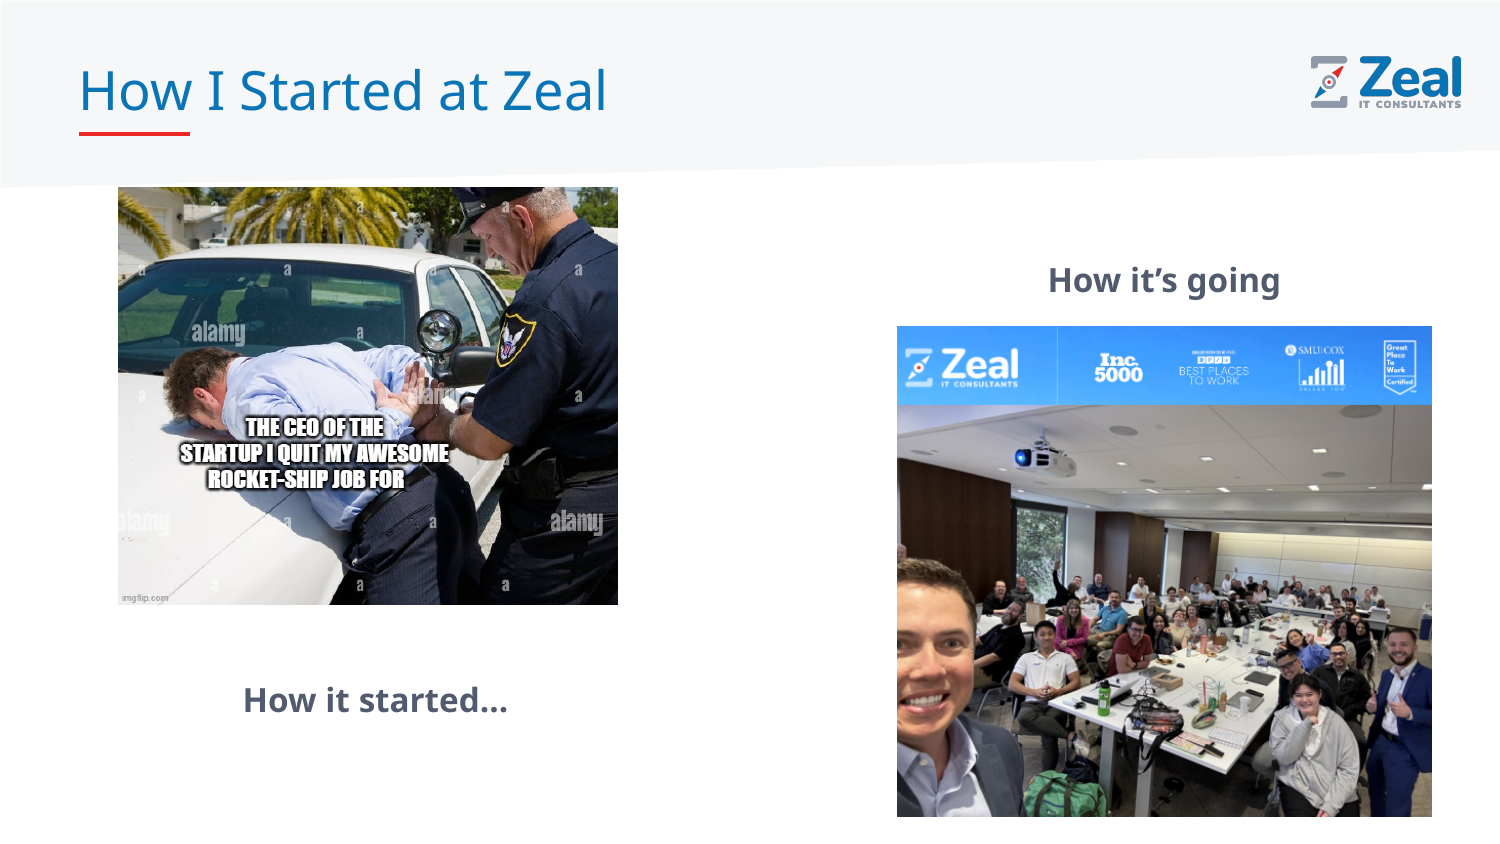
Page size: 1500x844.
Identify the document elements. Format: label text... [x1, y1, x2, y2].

text_box How it’s going [918, 238, 1411, 314]
text_box How it started… [129, 658, 622, 735]
picture [897, 326, 1432, 817]
text_box How I Started at Zeal [78, 55, 1295, 121]
picture [1310, 55, 1463, 109]
text_box [0, 0, 1500, 188]
picture [117, 187, 618, 605]
